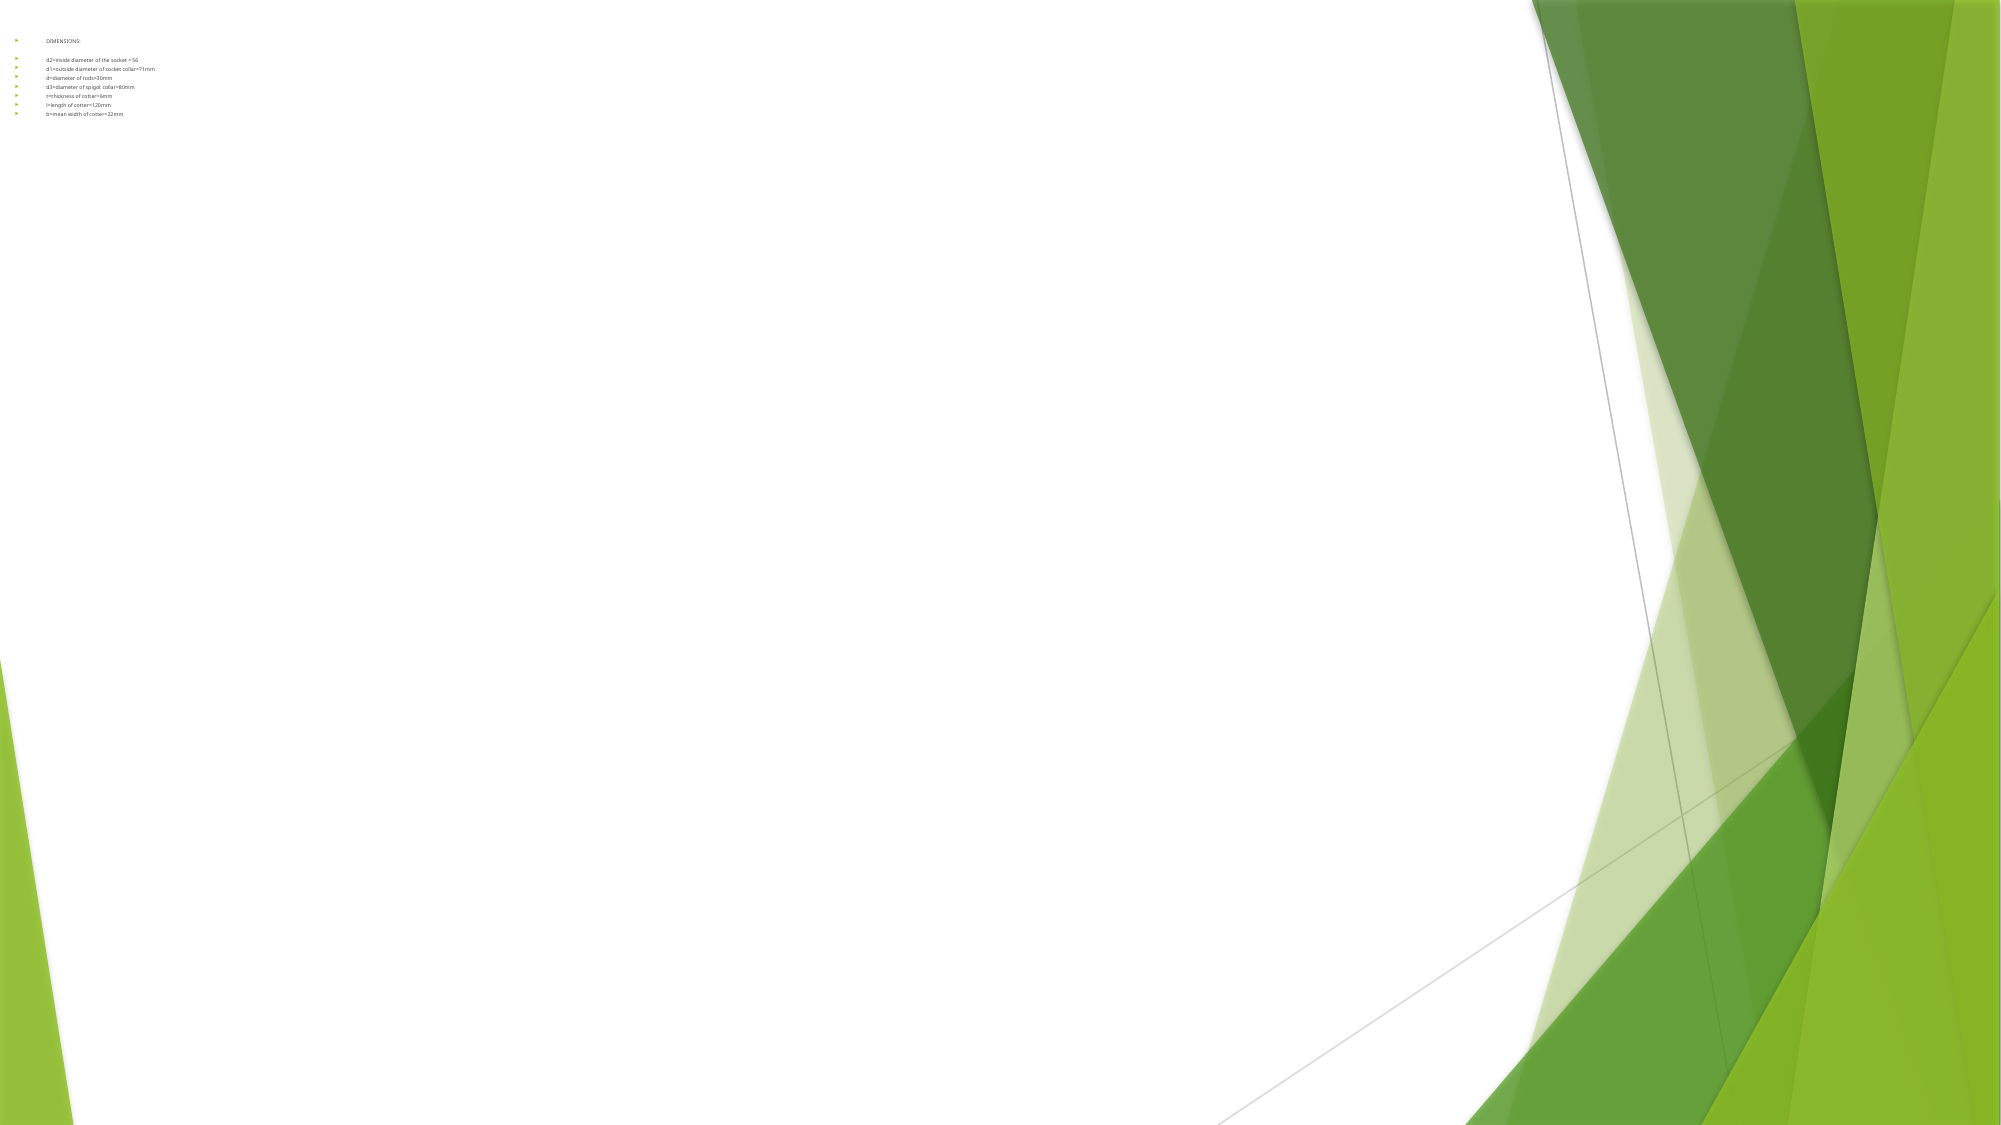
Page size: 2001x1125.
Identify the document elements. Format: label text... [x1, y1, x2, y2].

list DIMENSIONS: d2=inside diameter of the socket = 56 d1=outside diameter of socket collar=71mm d=diameter of rods=30mm d3=diameter of spigot collar=80mm t=thickness of cotter=6mm l=length of cotter=120mm b=mean width of cotter=22mm [0, 31, 1800, 127]
